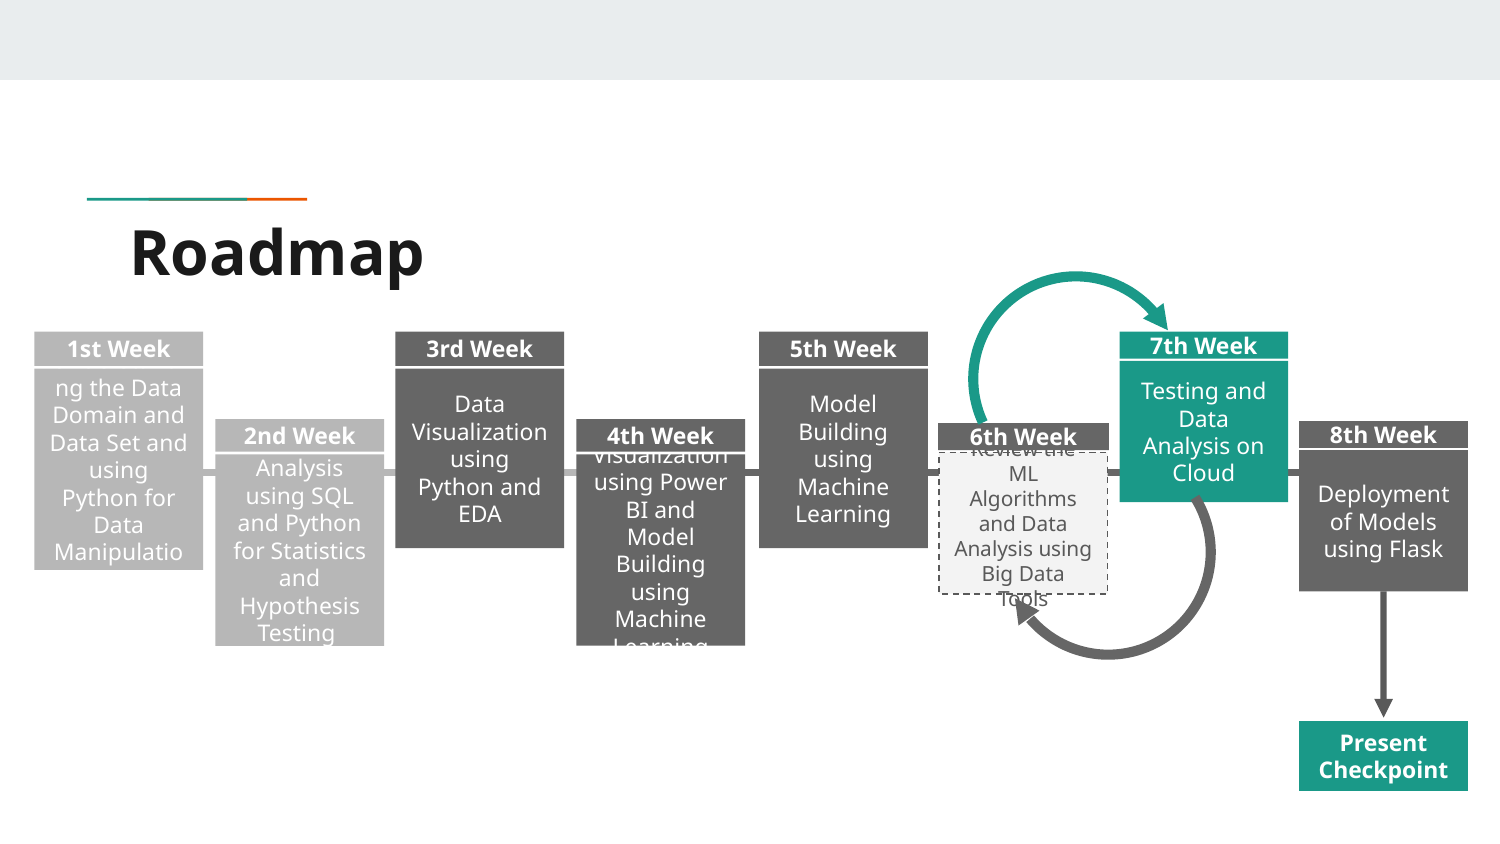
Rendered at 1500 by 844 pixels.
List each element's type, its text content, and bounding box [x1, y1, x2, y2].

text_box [967, 269, 1191, 486]
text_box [215, 418, 385, 646]
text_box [993, 445, 1217, 662]
text_box Present Checkpoint [1299, 721, 1468, 791]
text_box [758, 331, 929, 549]
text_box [1196, 331, 1289, 503]
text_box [395, 331, 565, 549]
title Roadmap [114, 197, 1376, 286]
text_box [937, 422, 988, 594]
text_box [576, 418, 746, 646]
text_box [1298, 420, 1469, 592]
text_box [34, 331, 204, 571]
